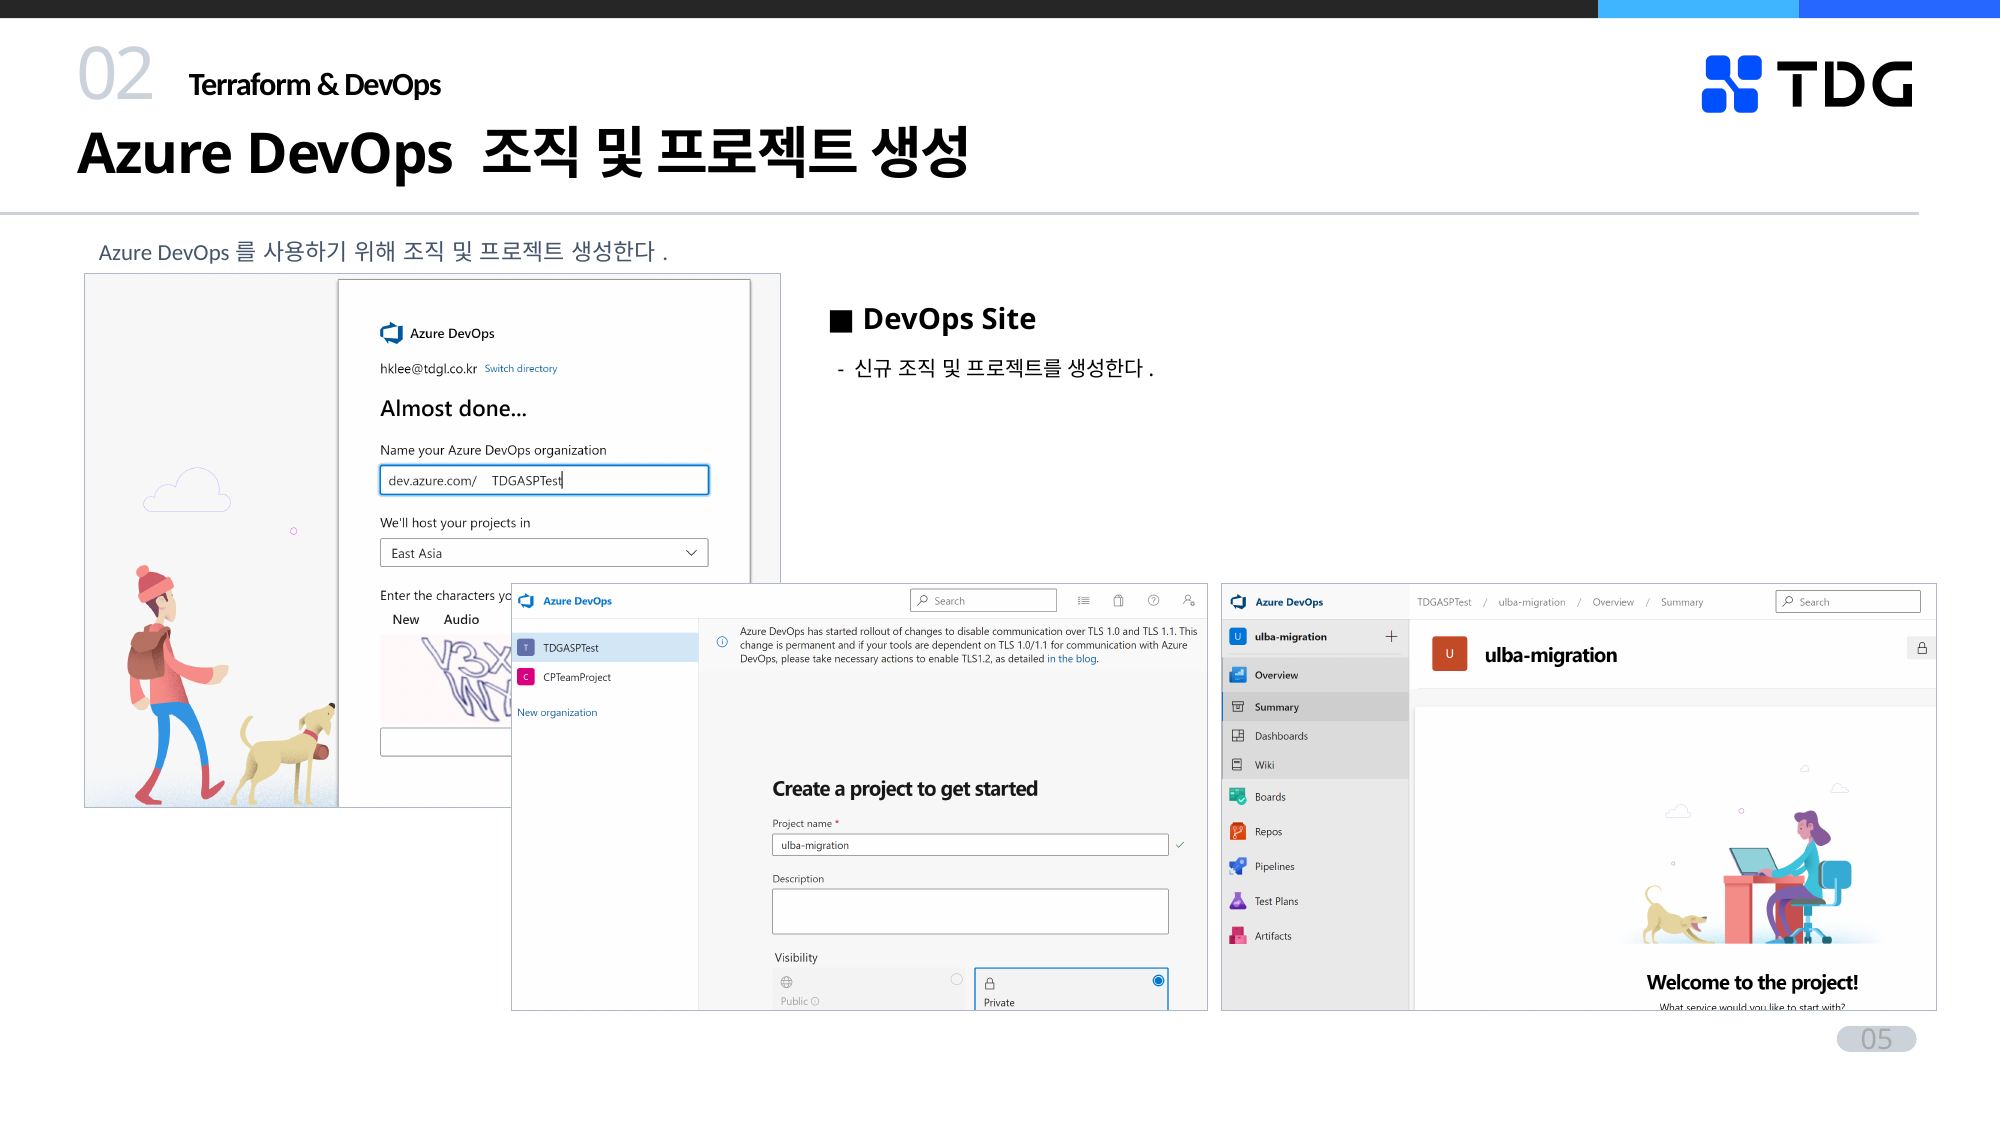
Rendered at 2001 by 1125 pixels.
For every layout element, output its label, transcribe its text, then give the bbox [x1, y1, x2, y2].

picture [84, 273, 1208, 1011]
picture [1698, 54, 1914, 114]
text_box ■ DevOps Site [812, 292, 1267, 343]
text_box 02 [61, 19, 171, 122]
slide_number 05 [1784, 1010, 1970, 1070]
text_box Azure DevOps 조직 및 프로젝트 생성 [62, 110, 1161, 193]
text_box Terraform & DevOps [173, 55, 791, 110]
text_box - 신규 조직 및 프로젝트를 생성한다. [817, 348, 1415, 388]
picture [1221, 583, 1937, 1011]
text_box Azure DevOps를 사용하기 위해 조직 및 프로젝트 생성한다. [84, 230, 1937, 273]
